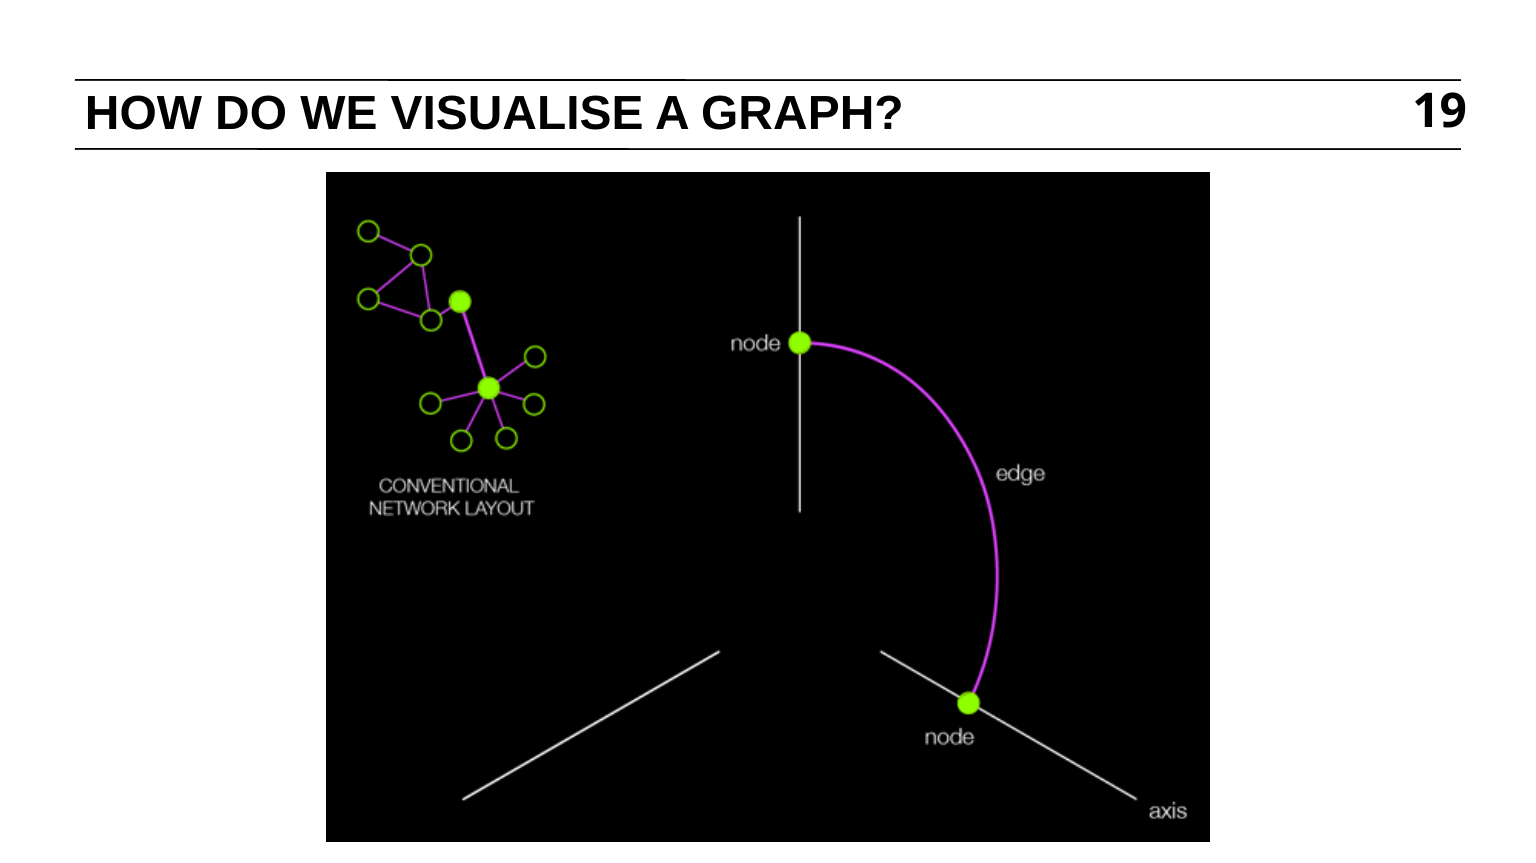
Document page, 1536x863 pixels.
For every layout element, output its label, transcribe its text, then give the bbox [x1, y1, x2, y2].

slide_number 19 [1410, 83, 1470, 142]
title HOW DO WE VISUALISE A GRAPH? [76, 82, 1369, 251]
picture [326, 172, 1210, 842]
